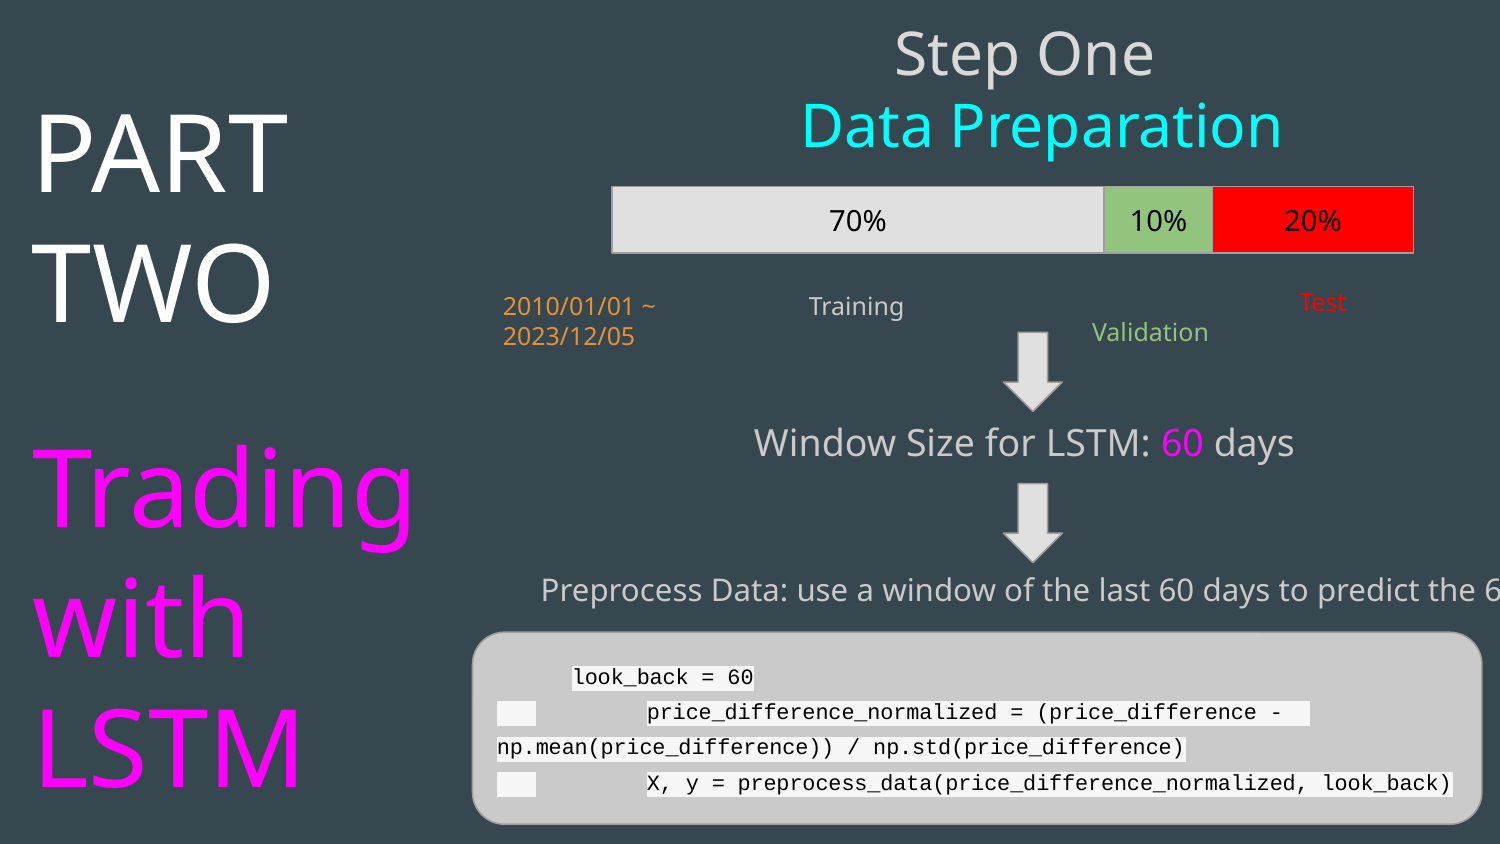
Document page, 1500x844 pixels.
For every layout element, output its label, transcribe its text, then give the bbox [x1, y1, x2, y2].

text_box look_back = 60 price_difference_normalized = (price_difference - np.mean(price_difference)) / np.std(price_difference) X, y = preprocess_data(price_difference_normalized, look_back) [472, 632, 1482, 825]
text_box 70% [612, 186, 1104, 253]
text_box Training [769, 275, 1020, 329]
text_box 10% [1104, 186, 1212, 253]
text_box Window Size for LSTM: 60 days [729, 403, 1380, 465]
text_box [1003, 332, 1063, 403]
text_box Step One Data Preparation [596, 0, 1500, 175]
text_box 20% [1212, 186, 1414, 253]
text_box Test [1271, 271, 1400, 332]
text_box [1003, 483, 1063, 554]
text_box Validation [1077, 271, 1236, 362]
text_box Preprocess Data: use a window of the last 60 days to predict the 61st day [509, 554, 1500, 623]
text_box Trading with LSTM [17, 404, 510, 824]
text_box PART TWO [16, 69, 306, 360]
text_box 2010/01/01 ~ 2023/12/05 [487, 275, 769, 366]
